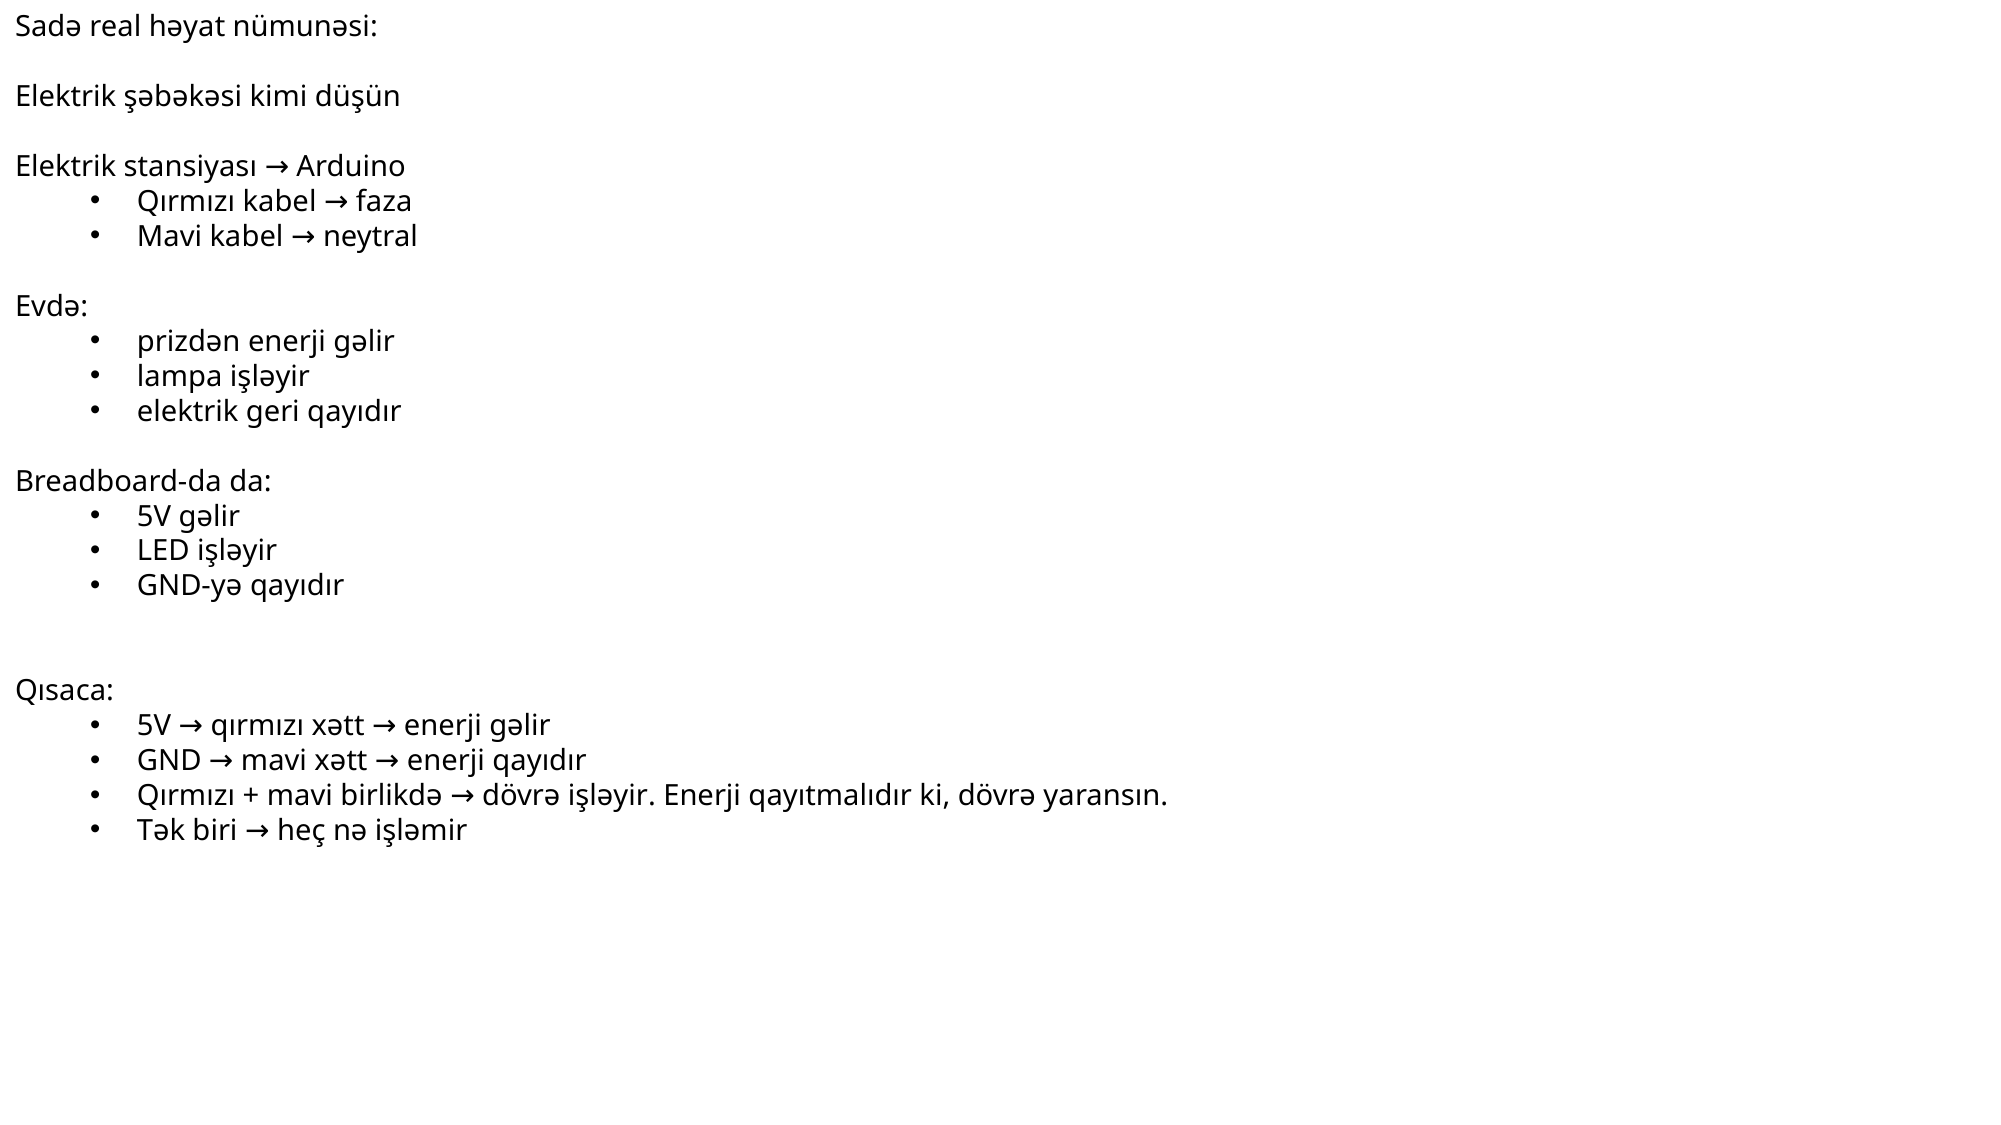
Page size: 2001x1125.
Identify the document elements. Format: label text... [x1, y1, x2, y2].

text_box Sadə real həyat nümunəsi: Elektrik şəbəkəsi kimi düşün Elektrik stansiyası → Arduino Qırmızı kabel → faza Mavi kabel → neytral Evdə: prizdən enerji gəlir lampa işləyir elektrik geri qayıdır Breadboard-da da: 5V gəlir LED işləyir GND-yə qayıdır Qısaca: 5V → qırmızı xətt → enerji gəlir GND → mavi xətt → enerji qayıdır Qırmızı + mavi birlikdə → dövrə işləyir. Enerji qayıtmalıdır ki, dövrə yaransın. Tək biri → heç nə işləmir [0, 0, 2000, 924]
